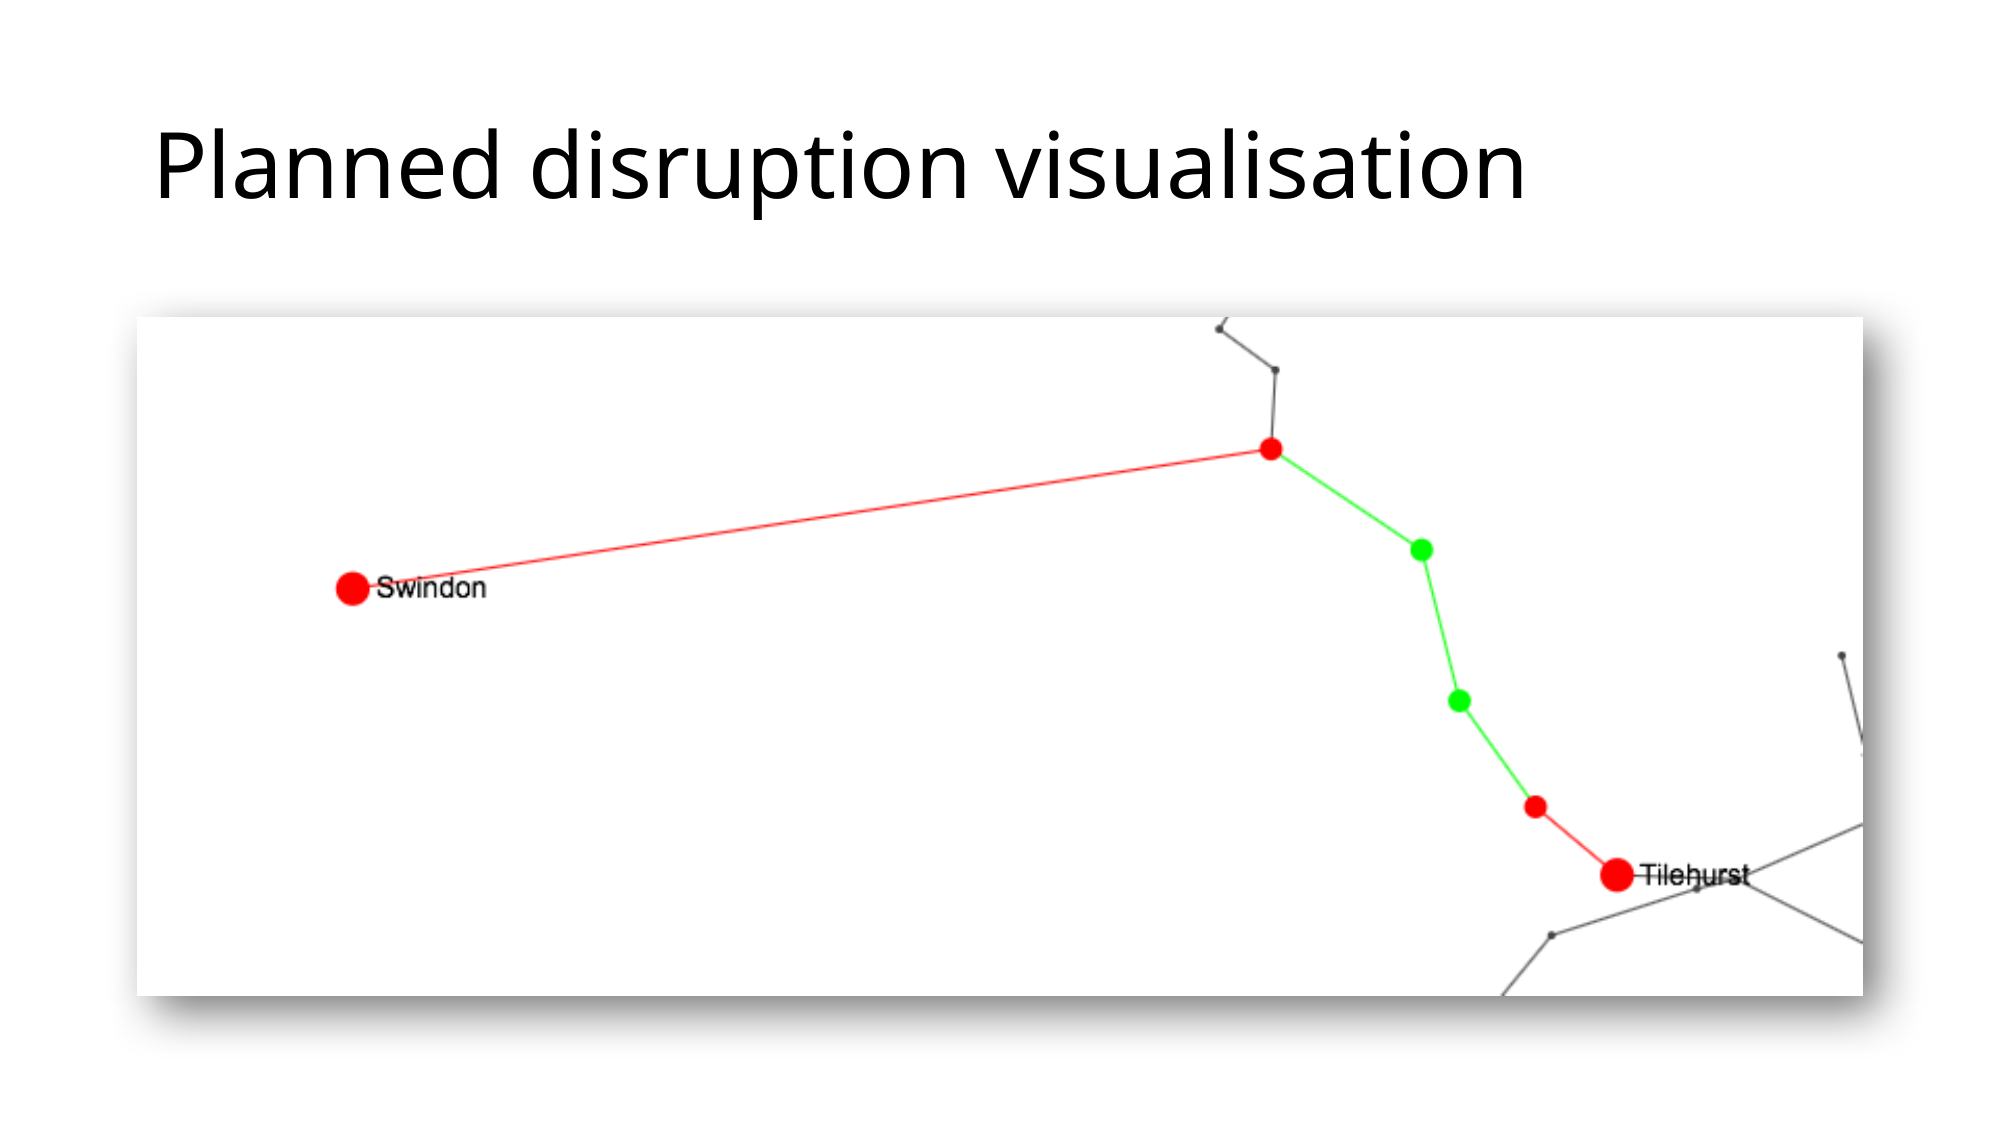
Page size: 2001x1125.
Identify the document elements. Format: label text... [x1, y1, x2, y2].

title Planned disruption visualisation [137, 59, 1863, 278]
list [137, 317, 1863, 996]
